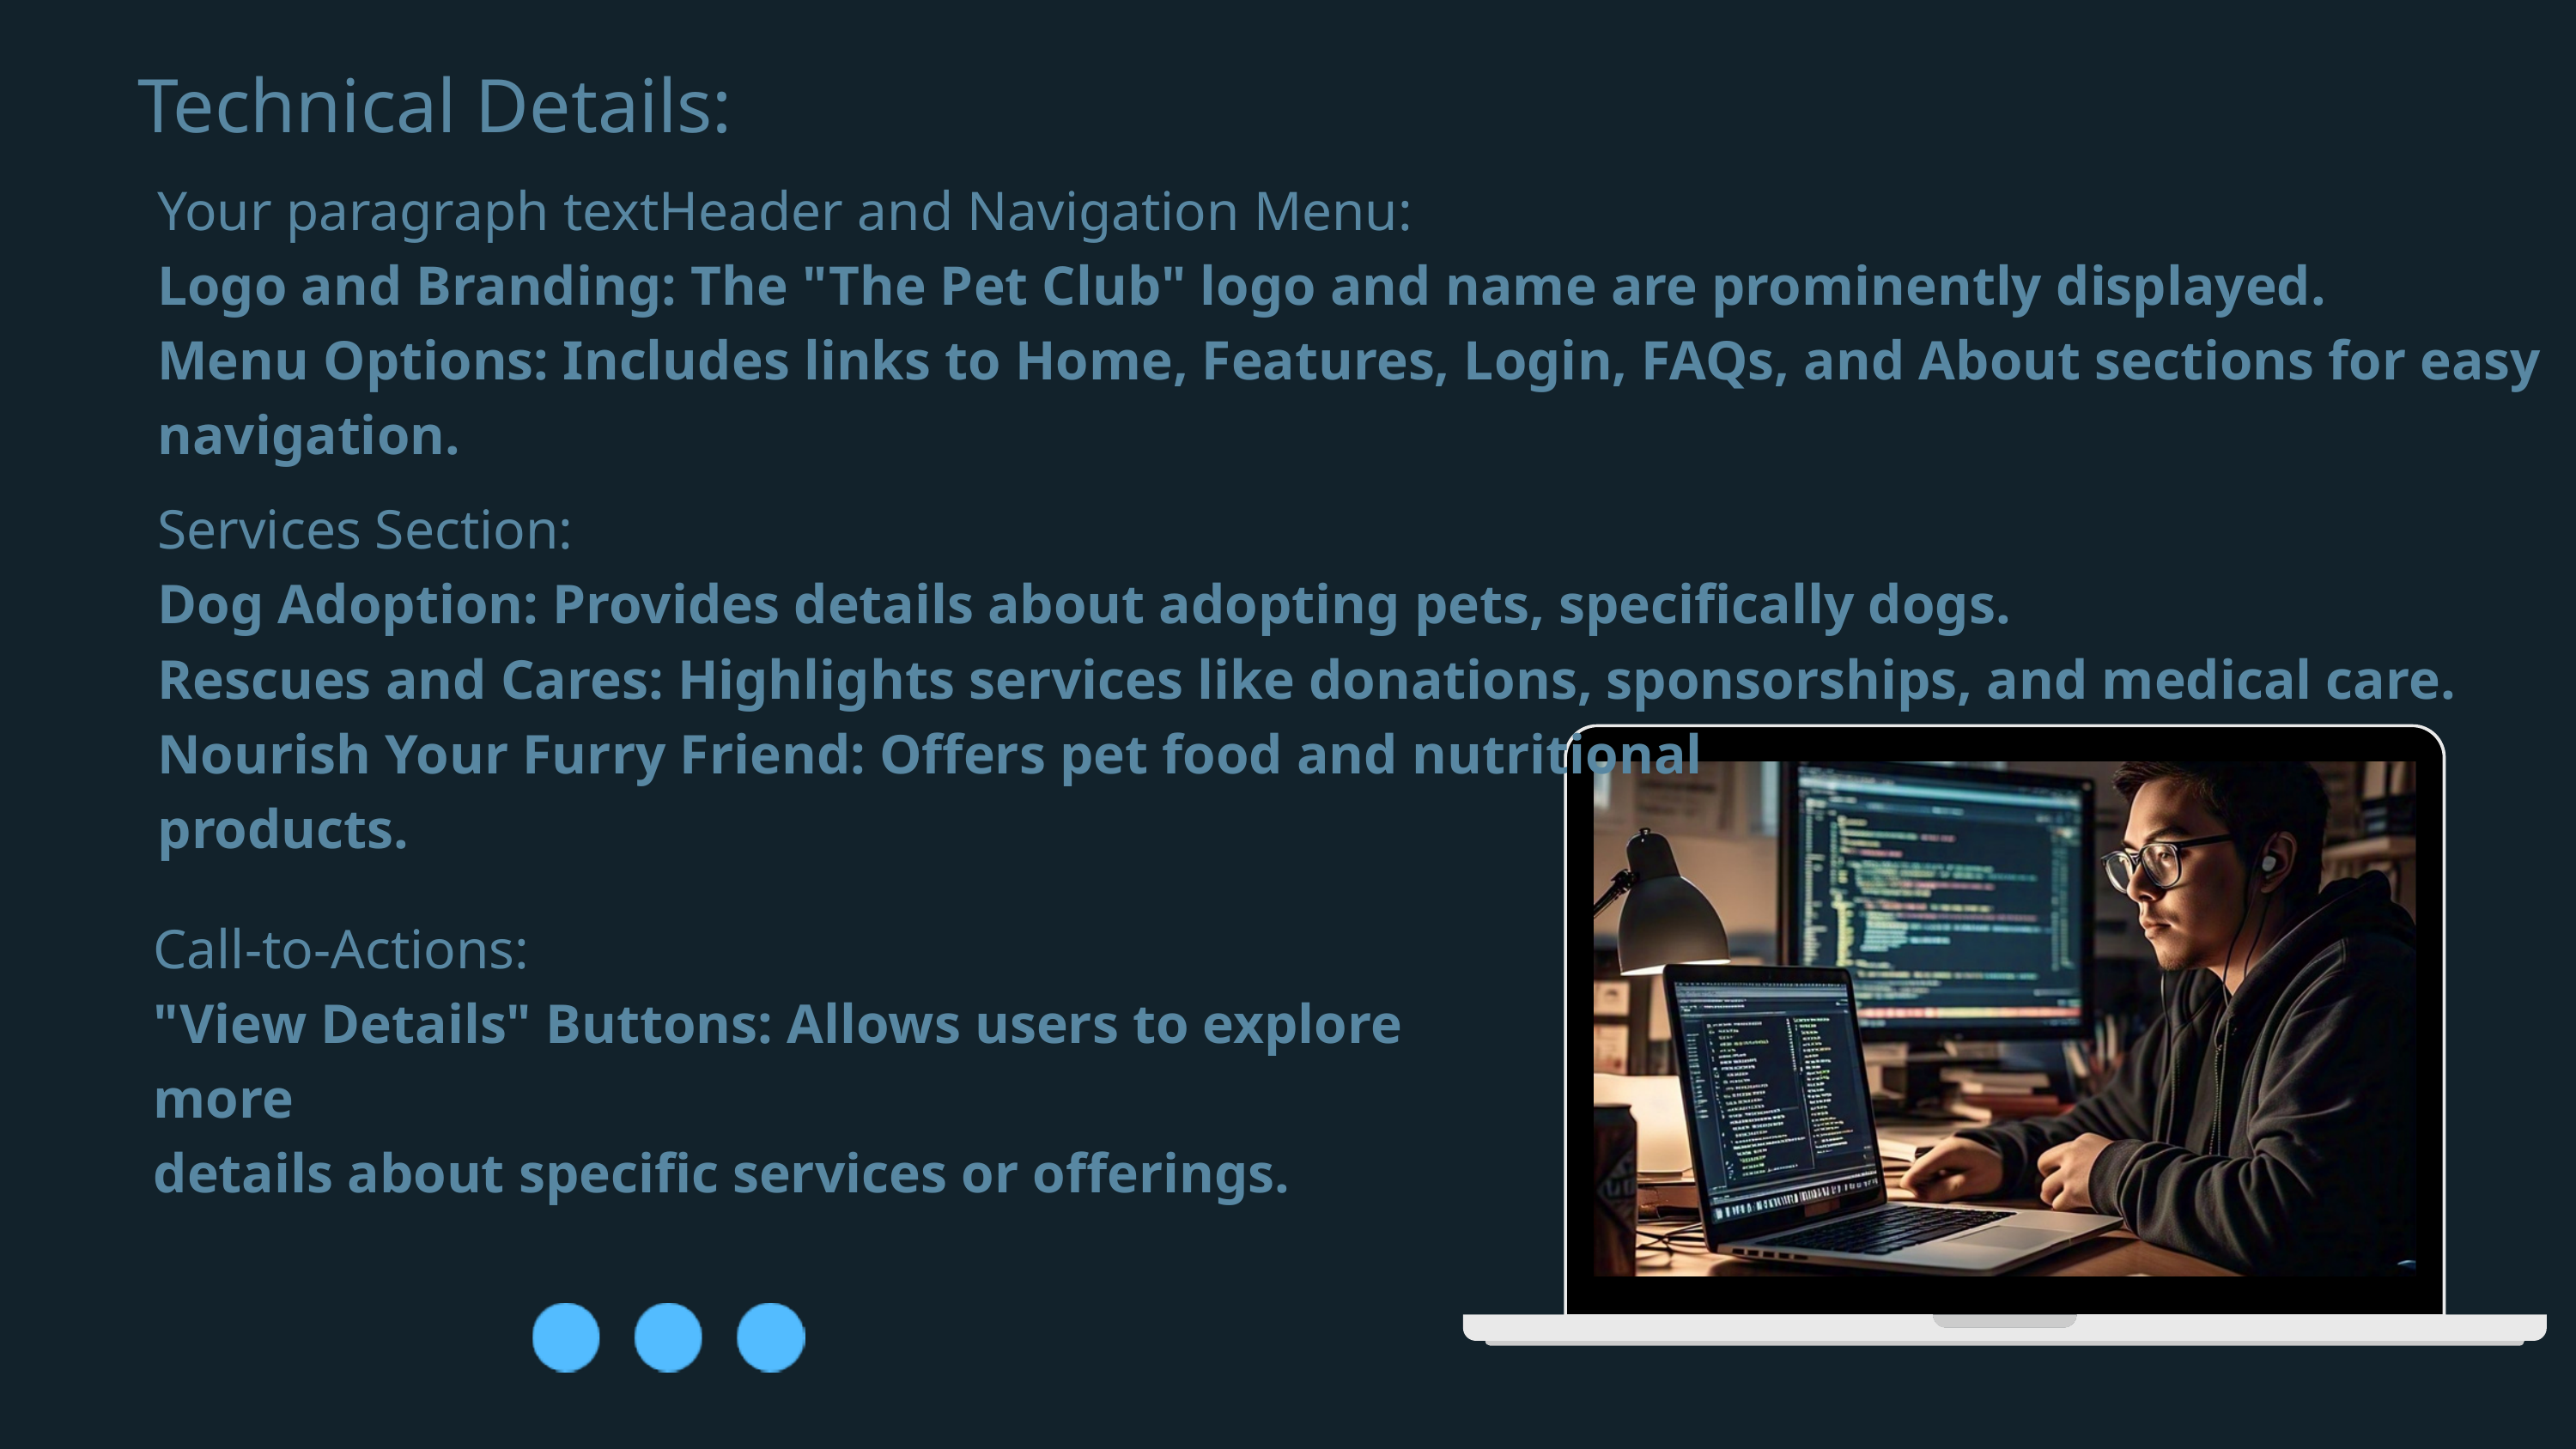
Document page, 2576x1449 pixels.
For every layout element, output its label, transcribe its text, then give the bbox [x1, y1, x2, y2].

text_box Your paragraph textHeader and Navigation Menu: Logo and Branding: The "The Pet Club" logo and name are prominently displayed. Menu Options: Includes links to Home, Features, Login, FAQs, and About sections for easy navigation. [157, 166, 2573, 409]
text_box Technical Details: [0, 44, 1288, 148]
text_box [532, 1303, 805, 1373]
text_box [1462, 724, 2548, 1346]
text_box Services Section: Dog Adoption: Provides details about adopting pets, specifically dogs. Rescues and Cares: Highlights services like donations, sponsorships, and medical care. Nourish Your Furry Friend: Offers pet food and nutritional products. [157, 409, 2576, 859]
text_box Call-to-Actions: "View Details" Buttons: Allows users to explore more details about specific services or offerings. [153, 755, 1405, 1204]
